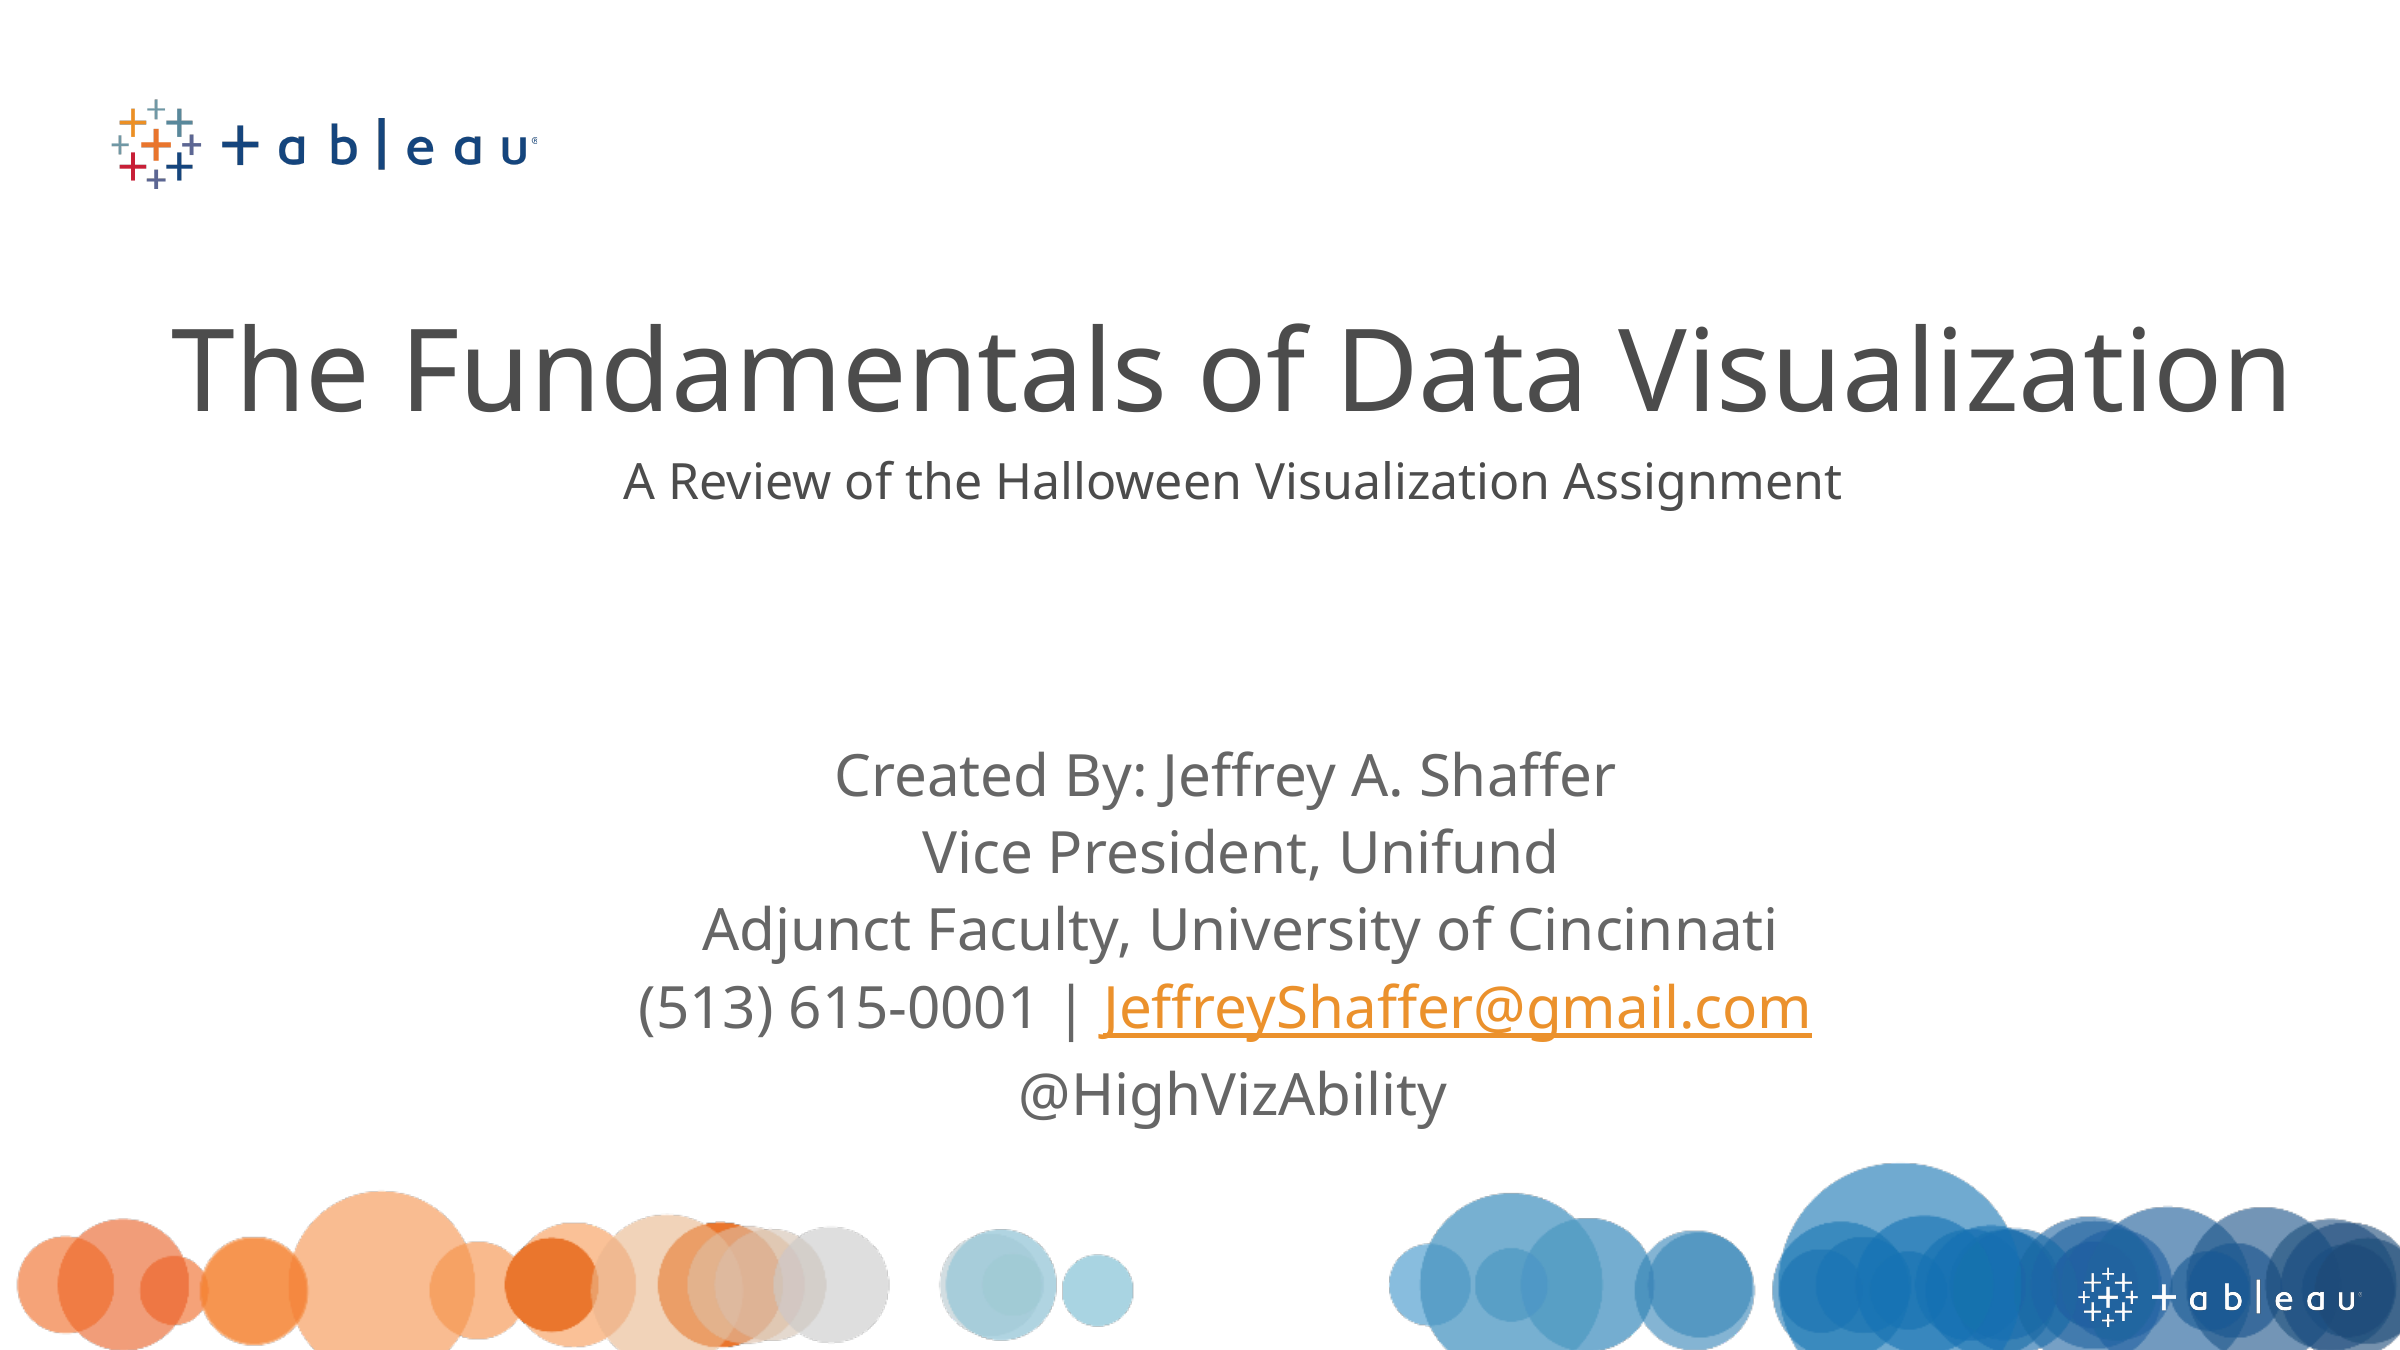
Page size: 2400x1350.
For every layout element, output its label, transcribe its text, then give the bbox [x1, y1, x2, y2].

picture [0, 1137, 2400, 1350]
list The Fundamentals of Data Visualization A Review of the Halloween Visualization Assignment [146, 323, 2320, 514]
text_box Created By: Jeffrey A. Shaffer Vice President, Unifund Adjunct Faculty, University of Cincinnati (513) 615-0001 | JeffreyShaffer@gmail.com @HighVizAbility [399, 724, 2067, 1281]
